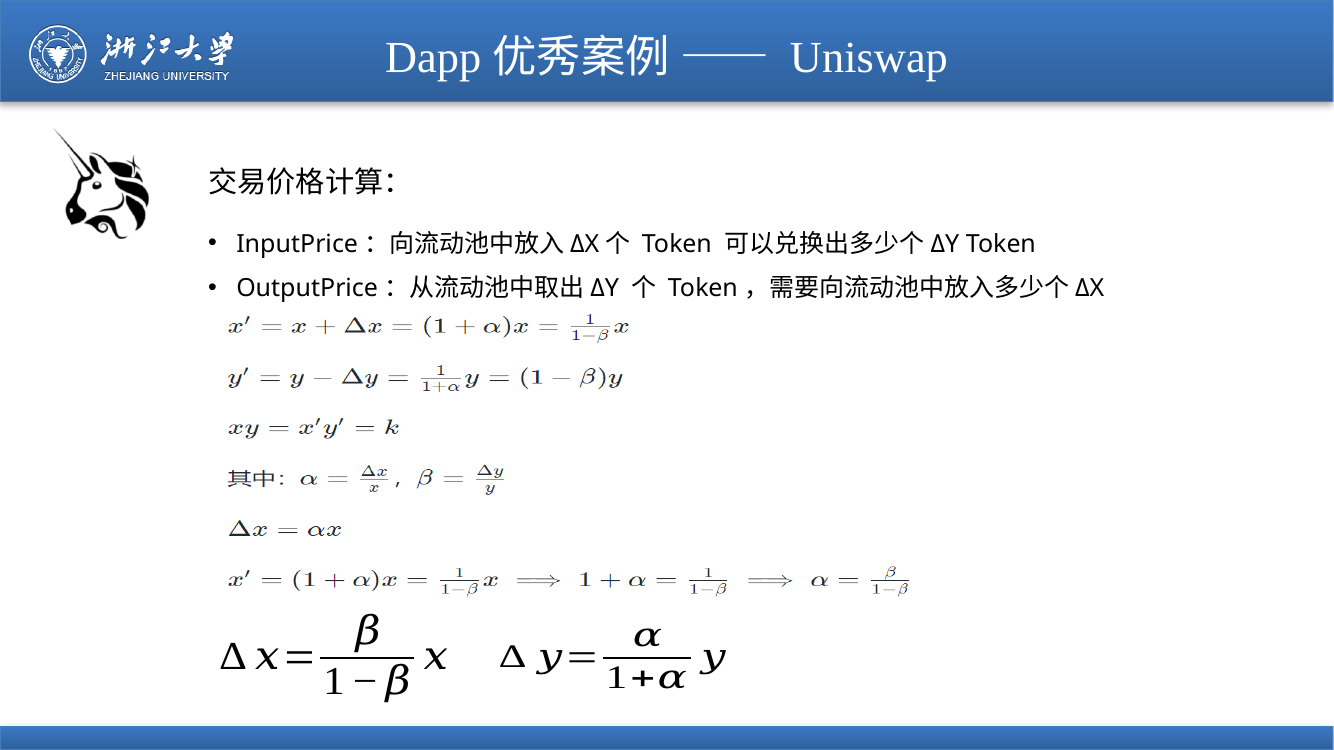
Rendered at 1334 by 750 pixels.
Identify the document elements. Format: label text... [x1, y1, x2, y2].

text_box InputPrice：向流动池中放入ΔX个 Token 可以兑换出多少个ΔY Token OutputPrice：从流动池中取出ΔY 个 Token，需要向流动池中放入多少个ΔX Token [193, 206, 1147, 355]
picture [193, 305, 1083, 606]
title Dapp优秀案例 —— Uniswap [0, 19, 1334, 91]
text_box 交易价格计算： [193, 155, 1266, 206]
picture [42, 121, 167, 254]
